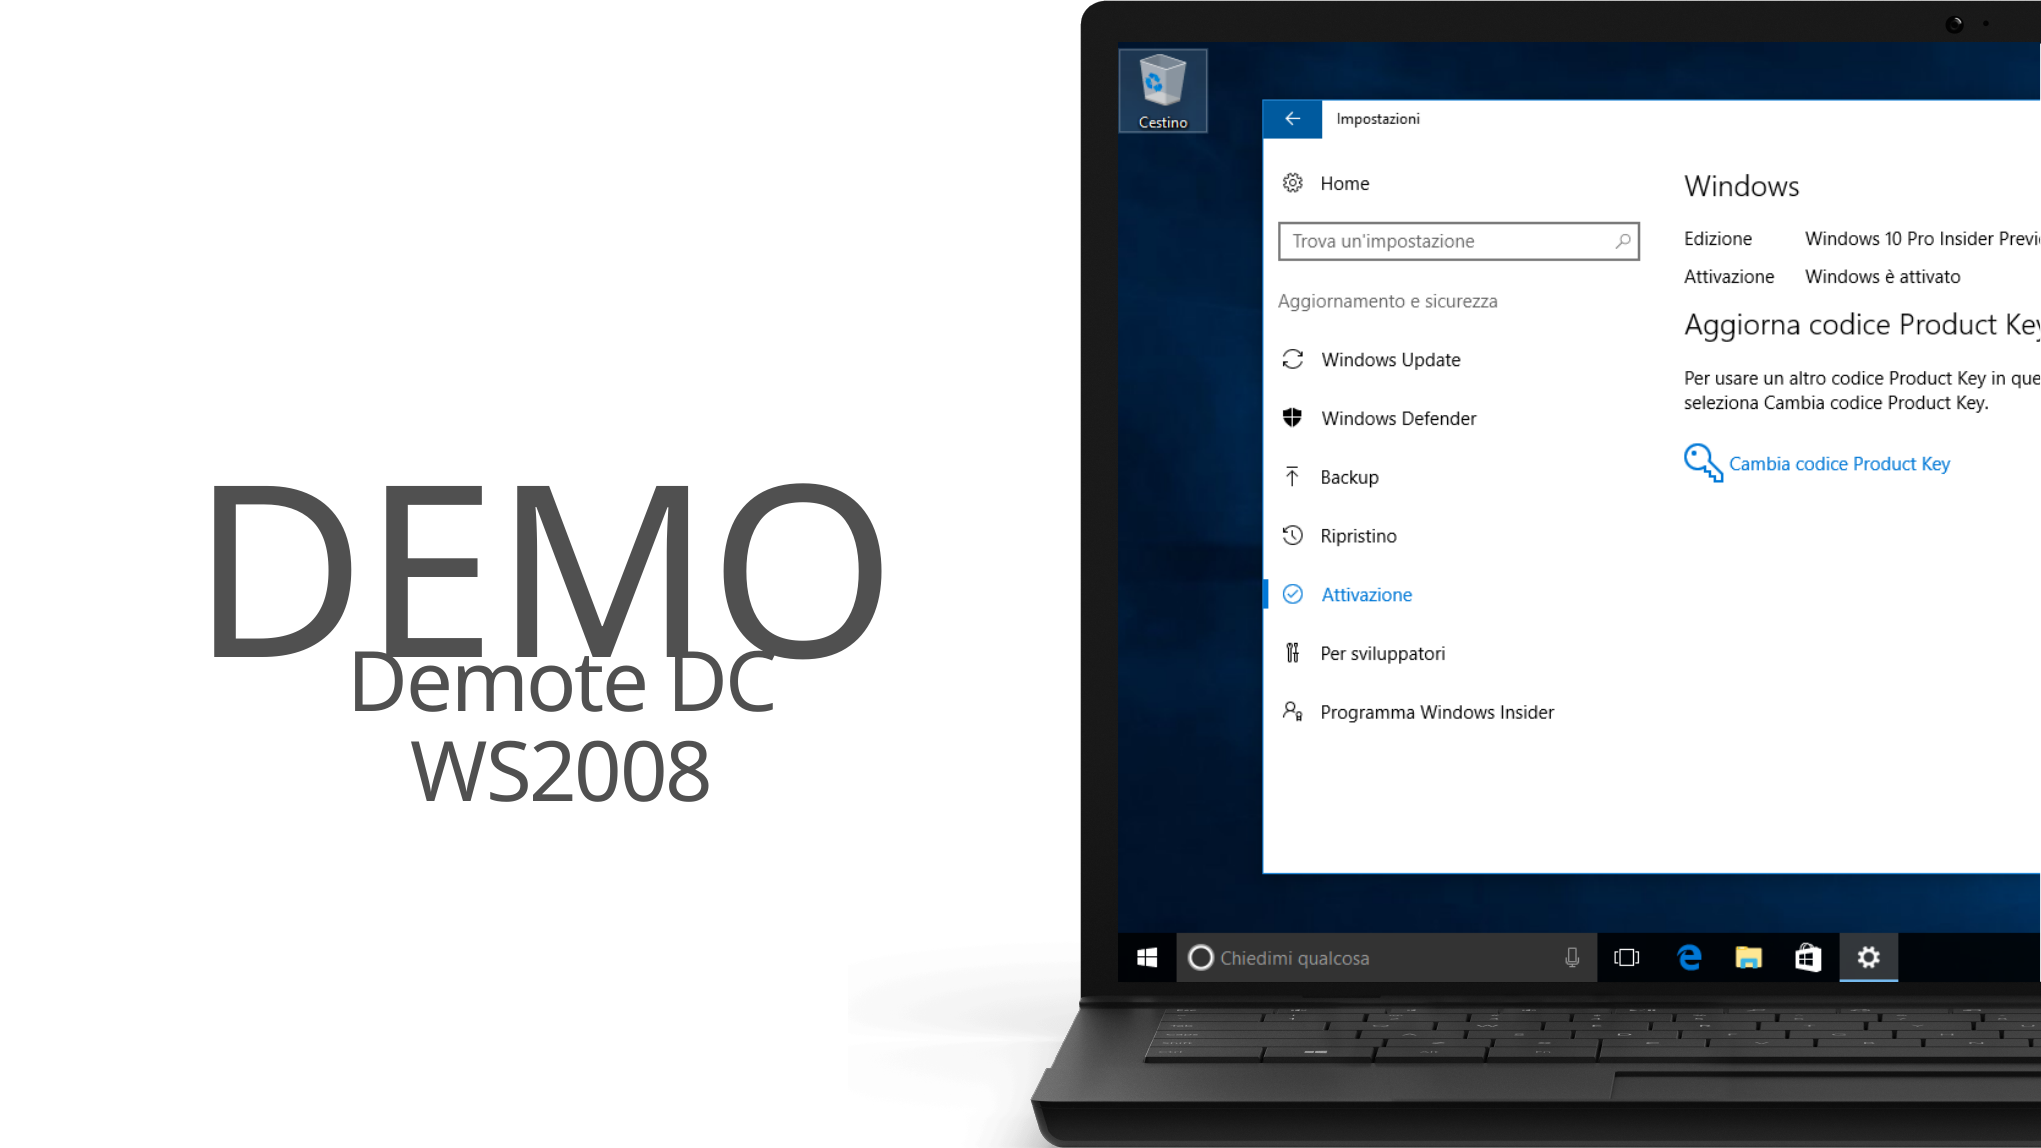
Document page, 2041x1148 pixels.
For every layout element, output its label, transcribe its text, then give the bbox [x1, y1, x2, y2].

text_box Demote DC WS2008 [166, 666, 816, 793]
picture [816, 0, 2041, 1148]
text_box DEMO [167, 429, 816, 666]
